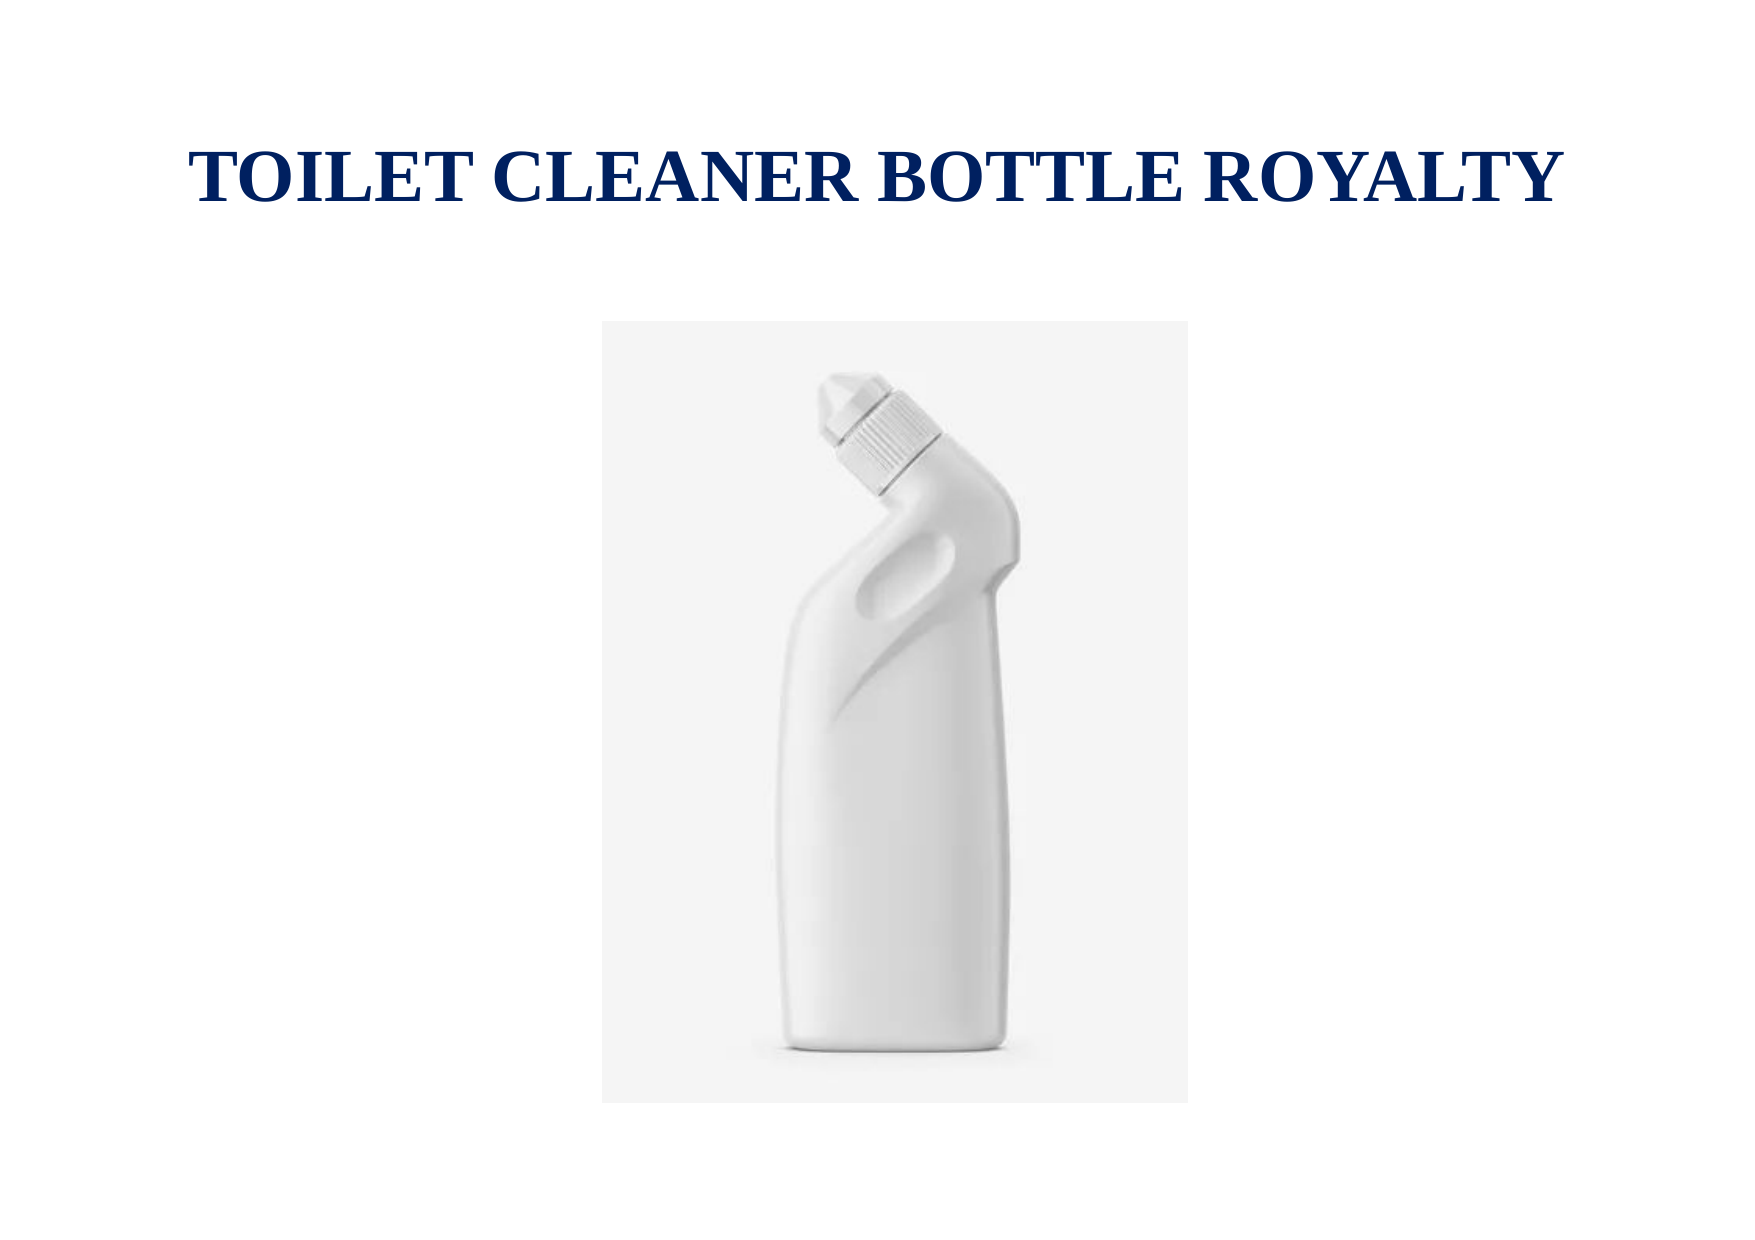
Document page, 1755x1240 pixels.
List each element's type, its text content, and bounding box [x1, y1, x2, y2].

picture [601, 321, 1189, 1104]
text_box TOILET CLEANER BOTTLE ROYALTY [0, 118, 1755, 224]
